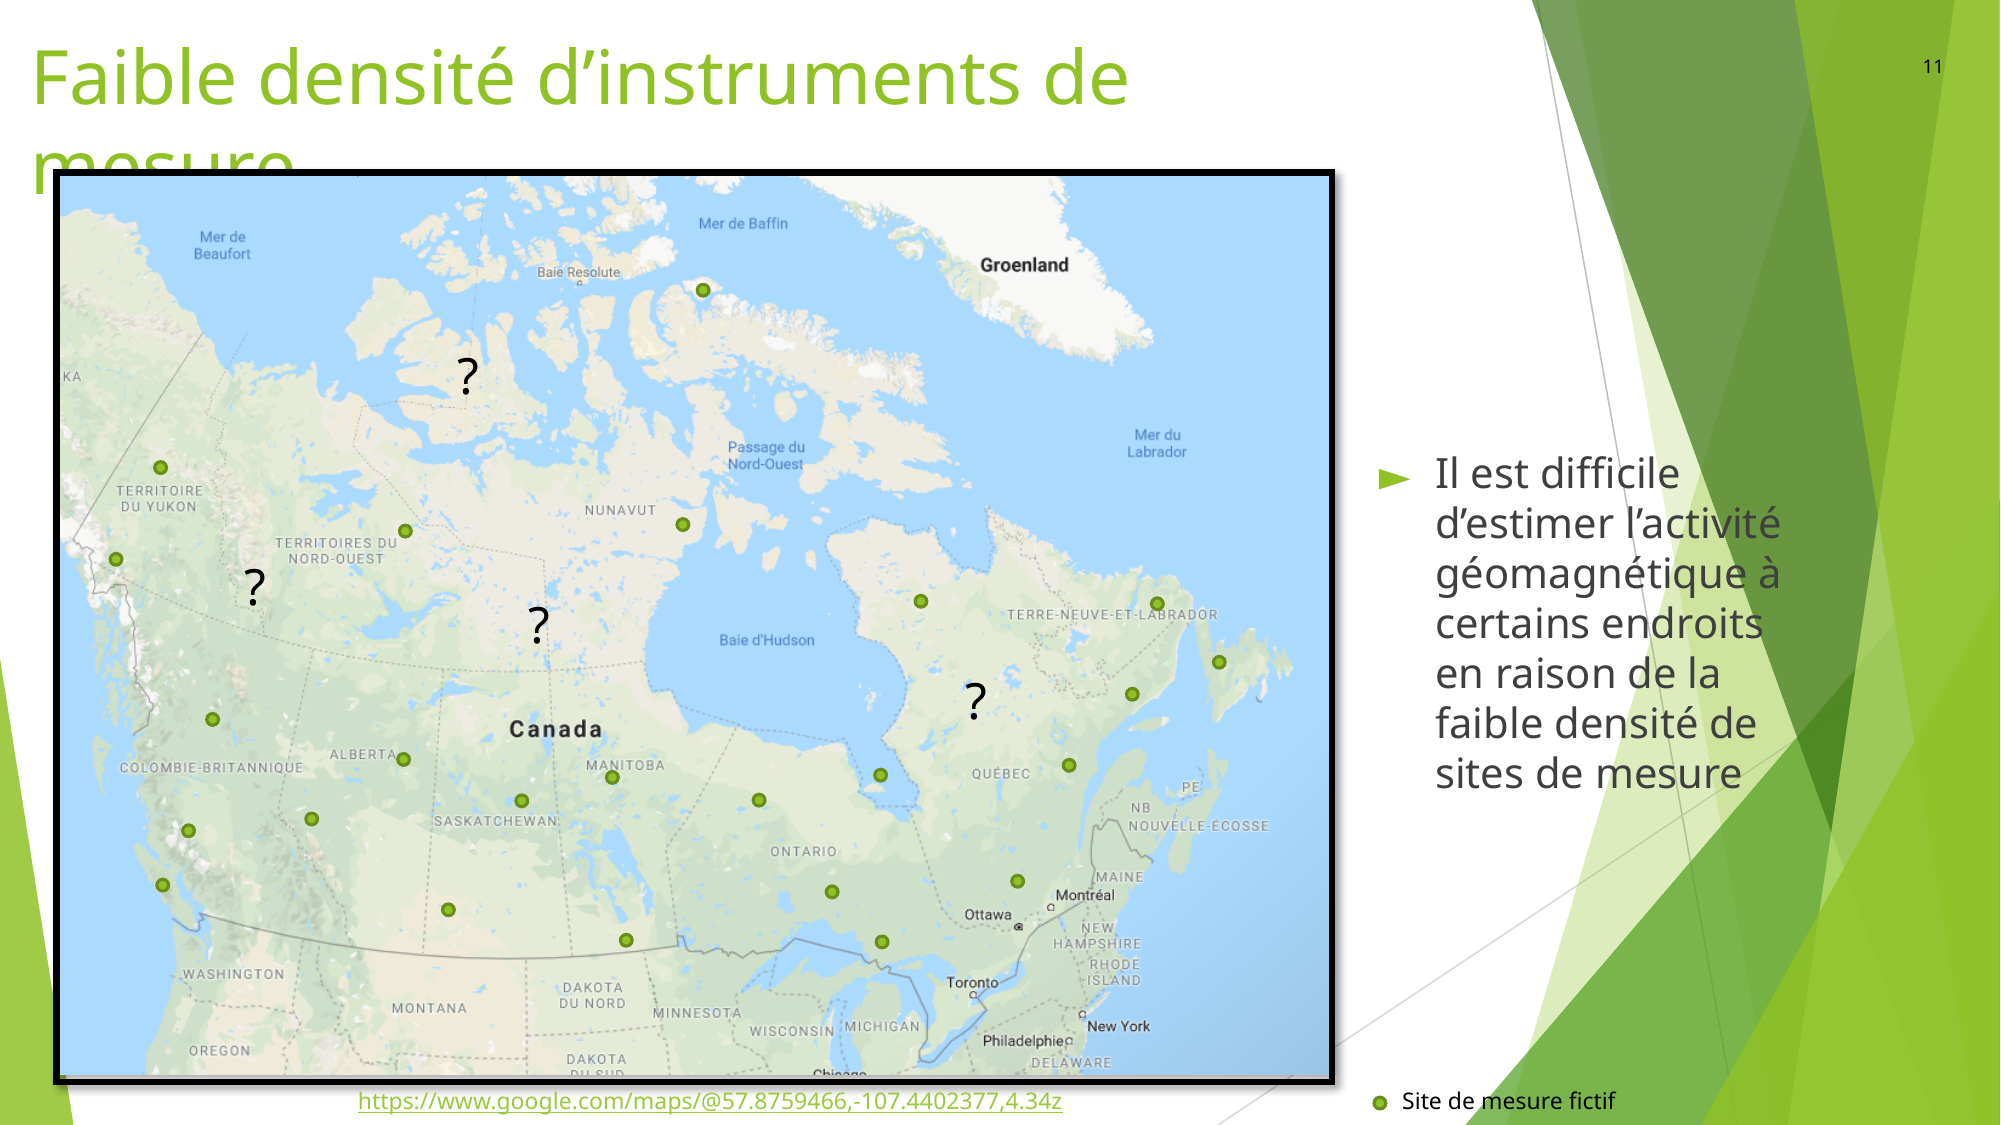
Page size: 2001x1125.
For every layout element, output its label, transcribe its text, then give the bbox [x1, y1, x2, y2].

text_box [1374, 1097, 1386, 1109]
slide_number 11 [1847, 37, 1960, 98]
title Faible densité d’instruments de mesure [15, 22, 1426, 239]
text_box https://www.google.com/maps/@57.8759466,-107.4402377,4.34z [342, 1079, 1363, 1123]
text_box Site de mesure fictif [1387, 1079, 1907, 1123]
picture [59, 175, 1330, 1080]
list Il est difficile d’estimer l’activité géomagnétique à certains endroits en raison de la faible densité de sites de mesure [1363, 439, 1817, 1125]
